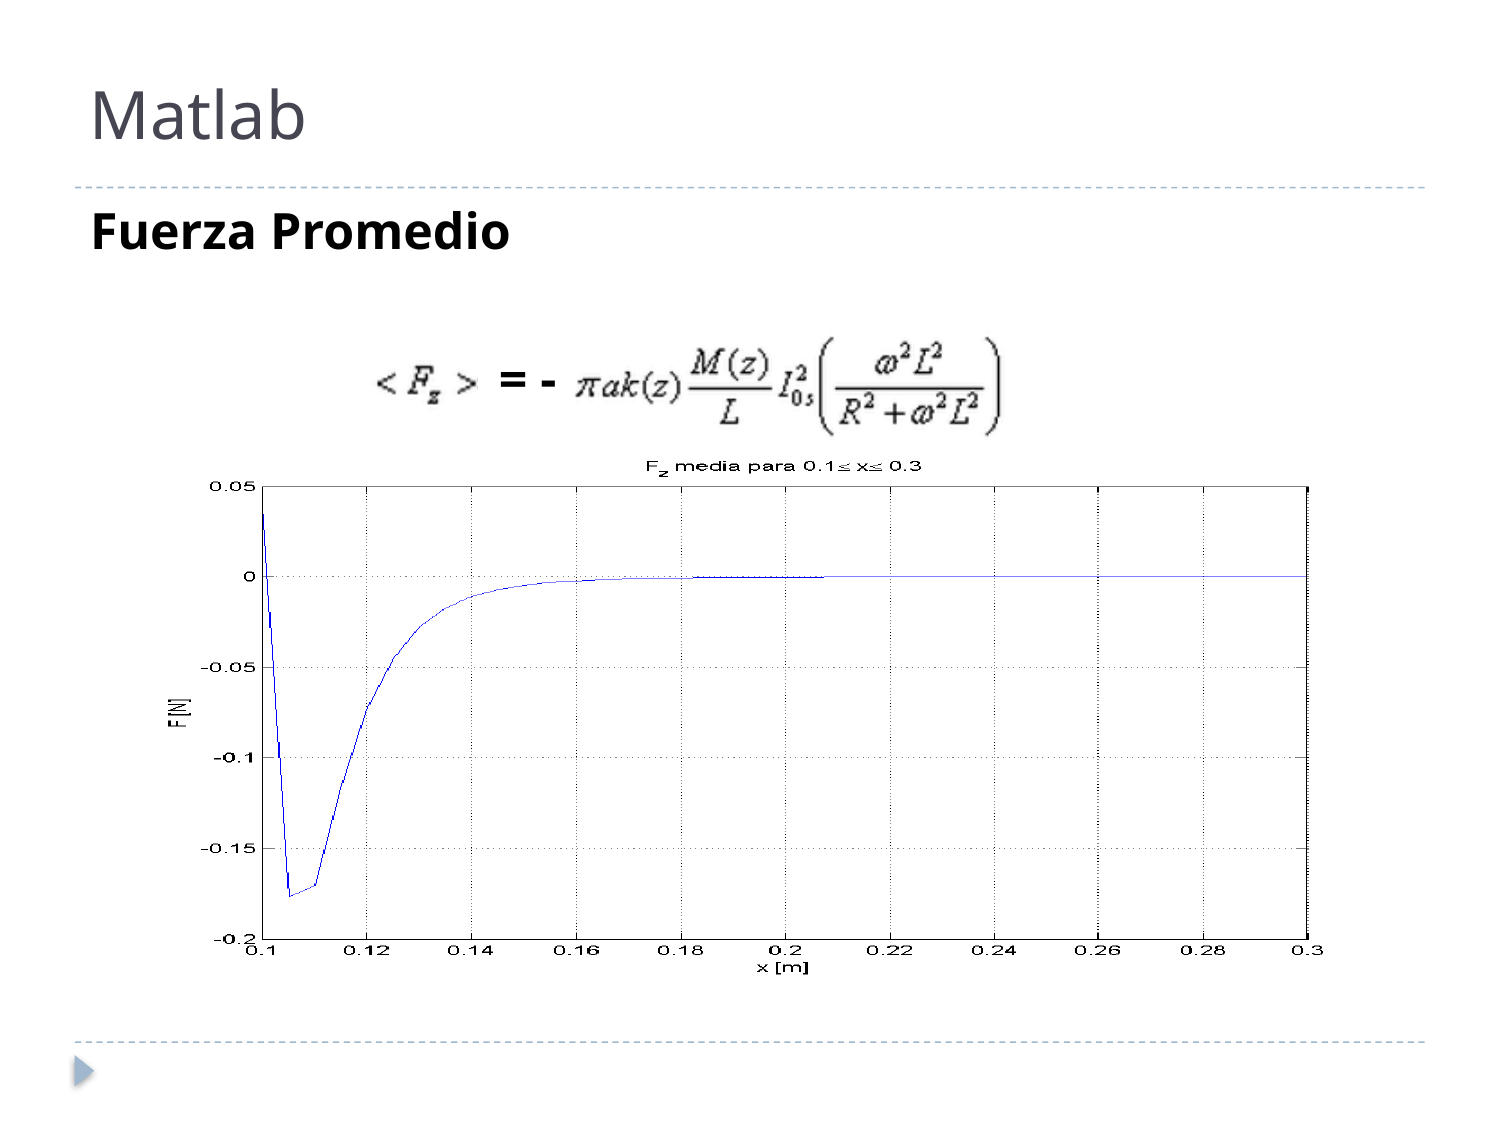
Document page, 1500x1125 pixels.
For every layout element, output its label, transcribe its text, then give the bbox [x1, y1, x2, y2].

picture [88, 302, 1436, 1000]
list Fuerza Promedio [75, 184, 738, 268]
title Matlab [75, 37, 1425, 188]
list = - [483, 332, 566, 415]
